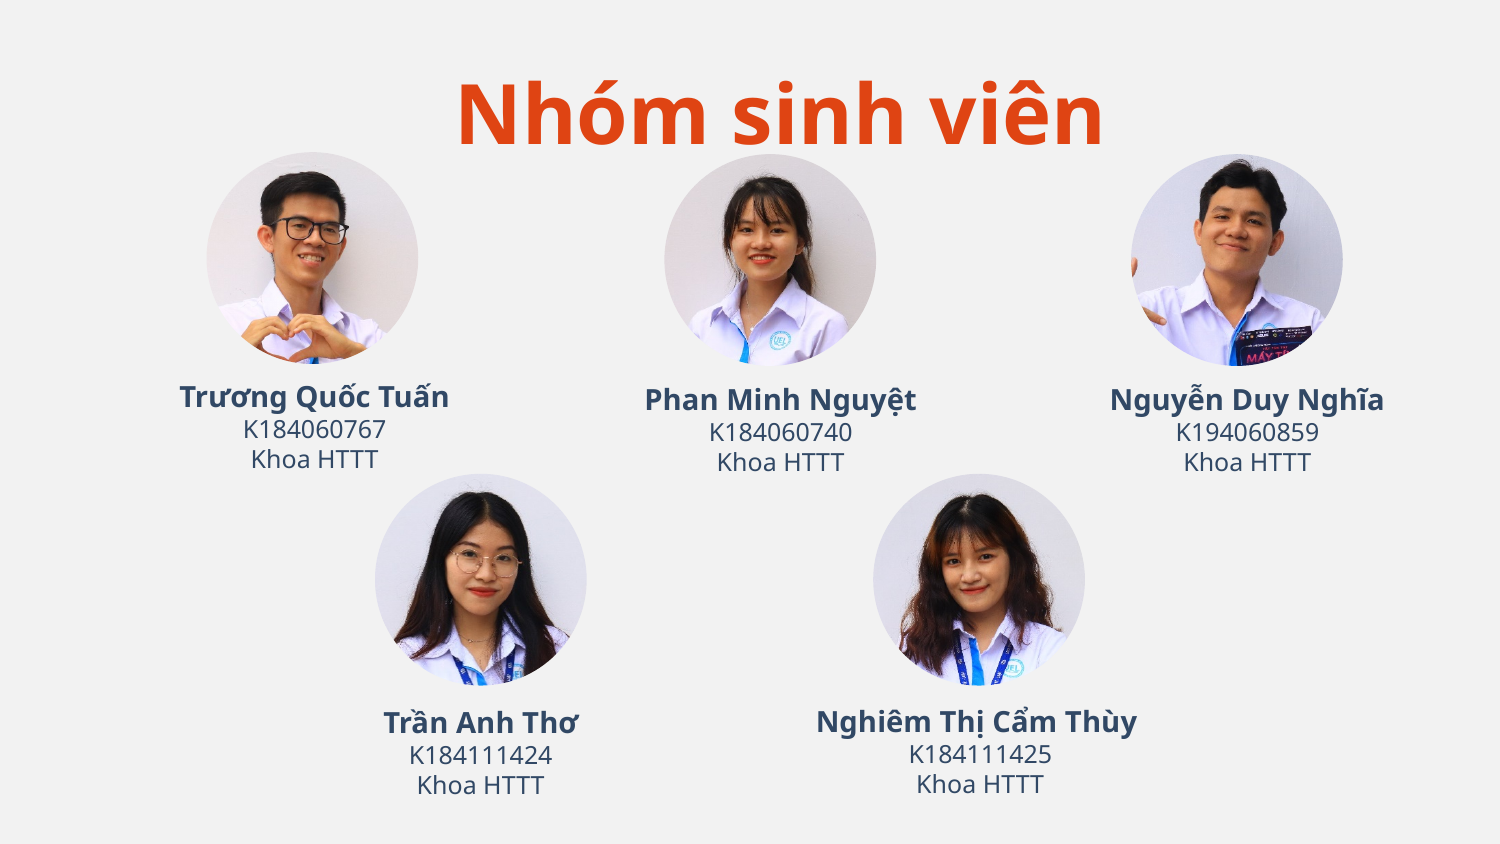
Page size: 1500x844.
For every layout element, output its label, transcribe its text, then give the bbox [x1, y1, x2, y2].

picture [374, 473, 588, 687]
picture [872, 473, 1086, 687]
text_box Phan Minh Nguyệt K184060740 Khoa HTTT [622, 373, 940, 519]
picture [663, 153, 877, 367]
text_box Nguyễn Duy Nghĩa K194060859 Khoa HTTT [1088, 373, 1406, 519]
text_box Nhóm sinh viên [280, 3, 1281, 169]
picture [1130, 153, 1344, 367]
text_box Nghiêm Thị Cẩm Thùy K184111425 Khoa HTTT [750, 696, 1211, 841]
picture [205, 151, 419, 365]
text_box Trần Anh Thơ K184111424 Khoa HTTT [322, 697, 640, 807]
text_box Trương Quốc Tuấn K184060767 Khoa HTTT [156, 371, 474, 516]
